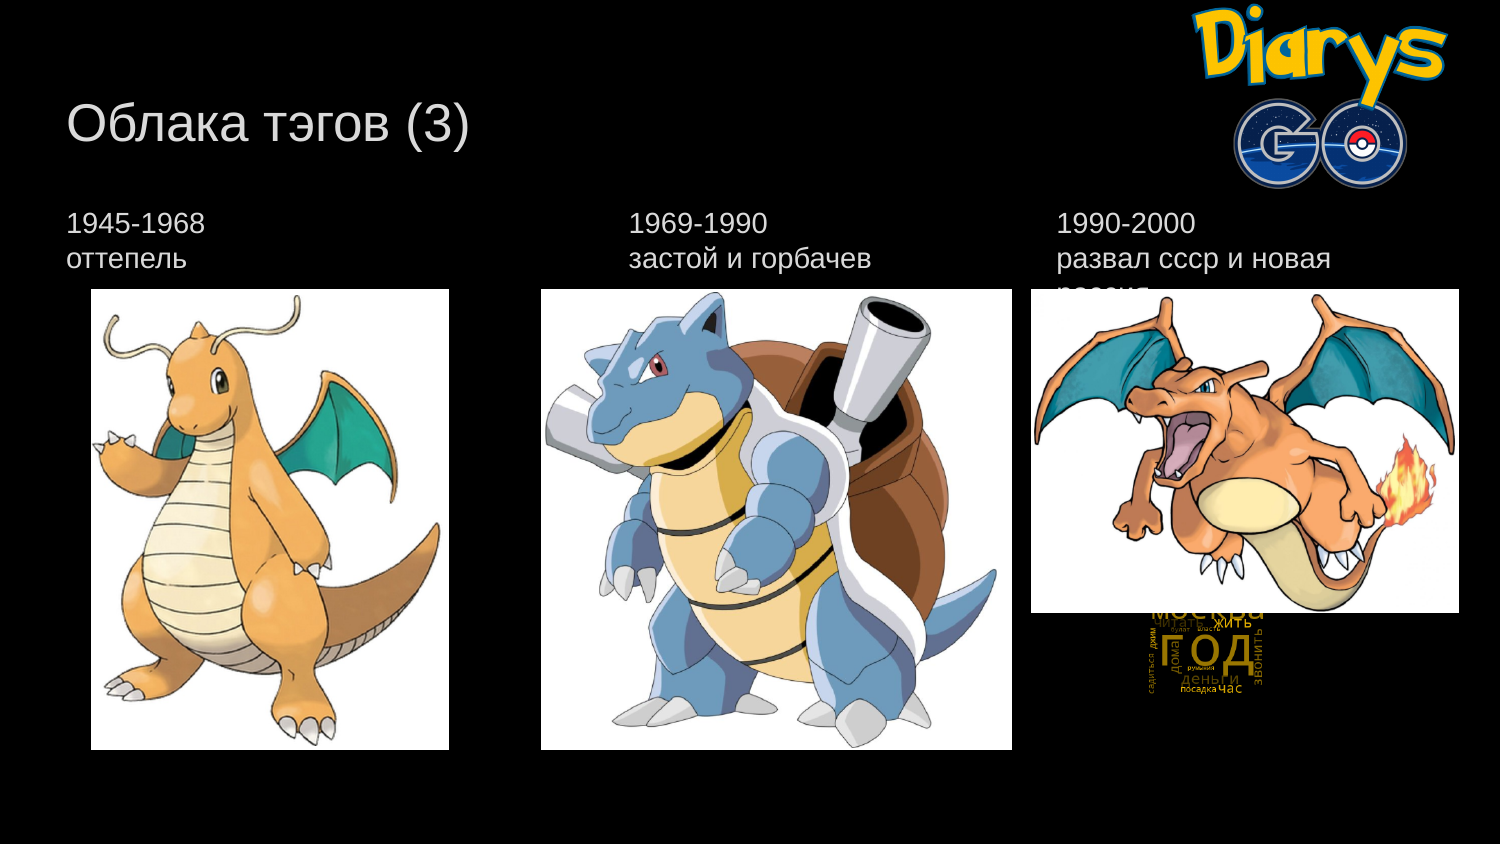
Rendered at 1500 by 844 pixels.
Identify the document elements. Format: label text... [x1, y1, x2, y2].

text_box 1969-1990 застой и горбачев [613, 188, 899, 237]
text_box 1945-1968 оттепель [51, 188, 544, 237]
picture [1191, 0, 1450, 190]
text_box 1990-2000 развал ссср и новая россия [1041, 188, 1449, 238]
title Облака тэгов (3) [51, 72, 1185, 167]
picture [50, 239, 1460, 750]
